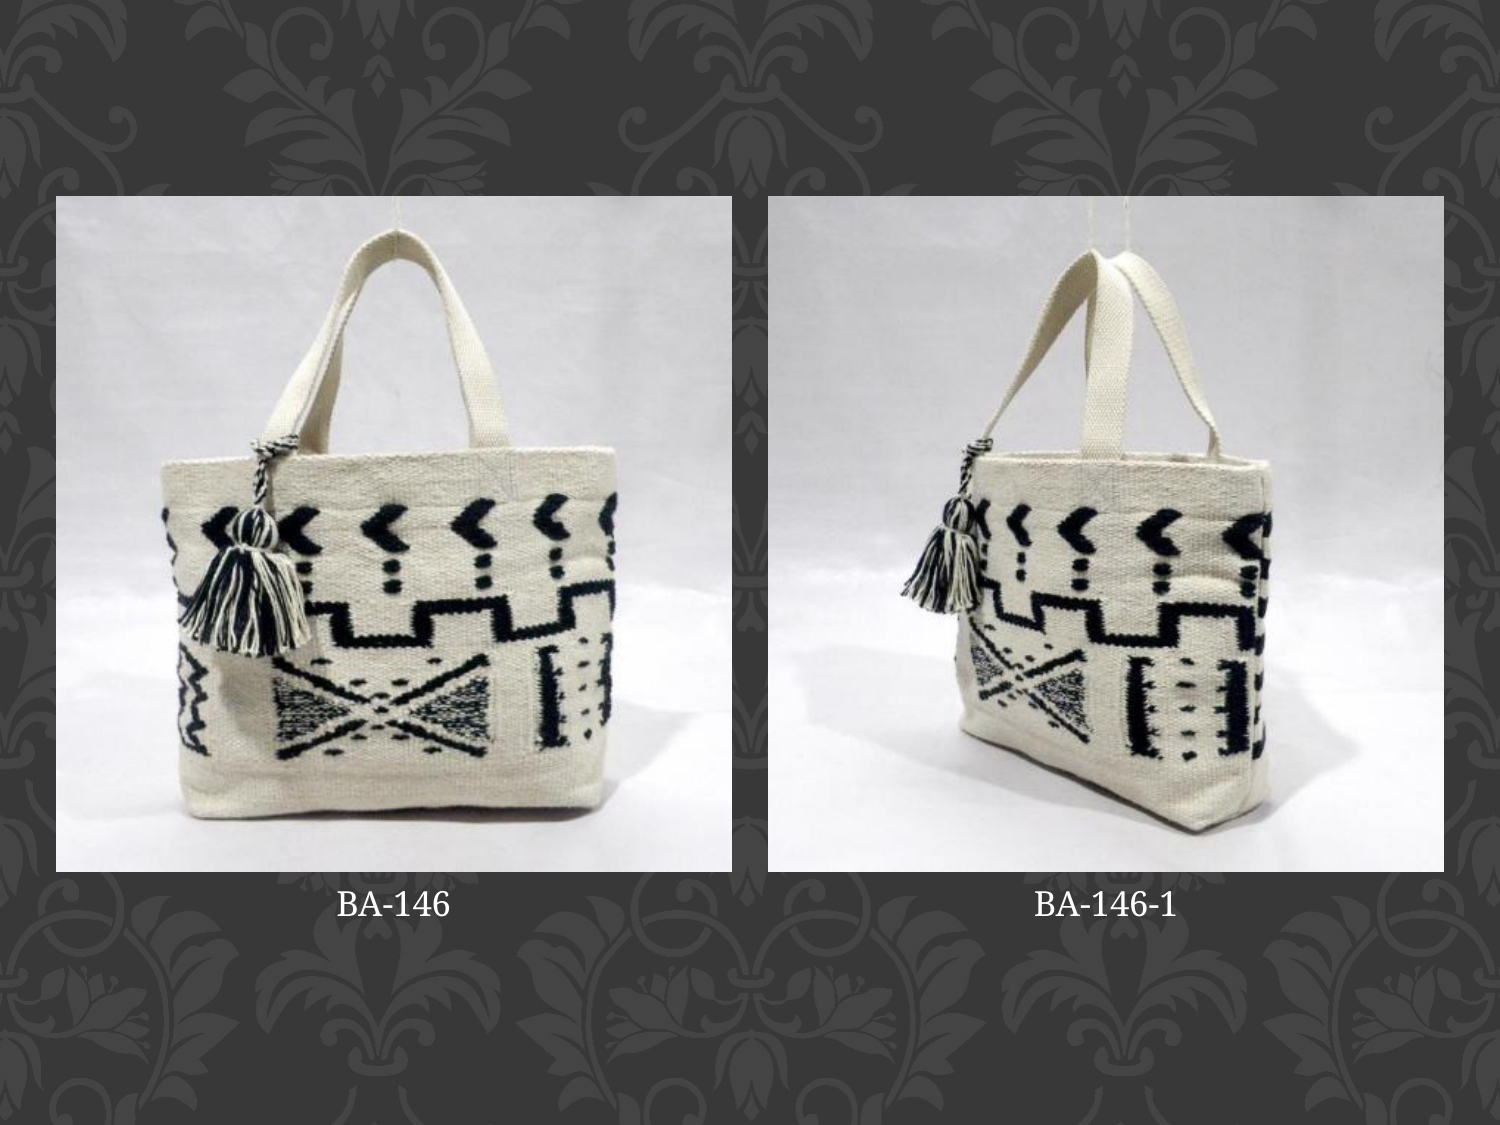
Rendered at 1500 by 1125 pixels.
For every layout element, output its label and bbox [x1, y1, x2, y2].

text_box [768, 196, 1444, 931]
text_box [55, 196, 732, 931]
